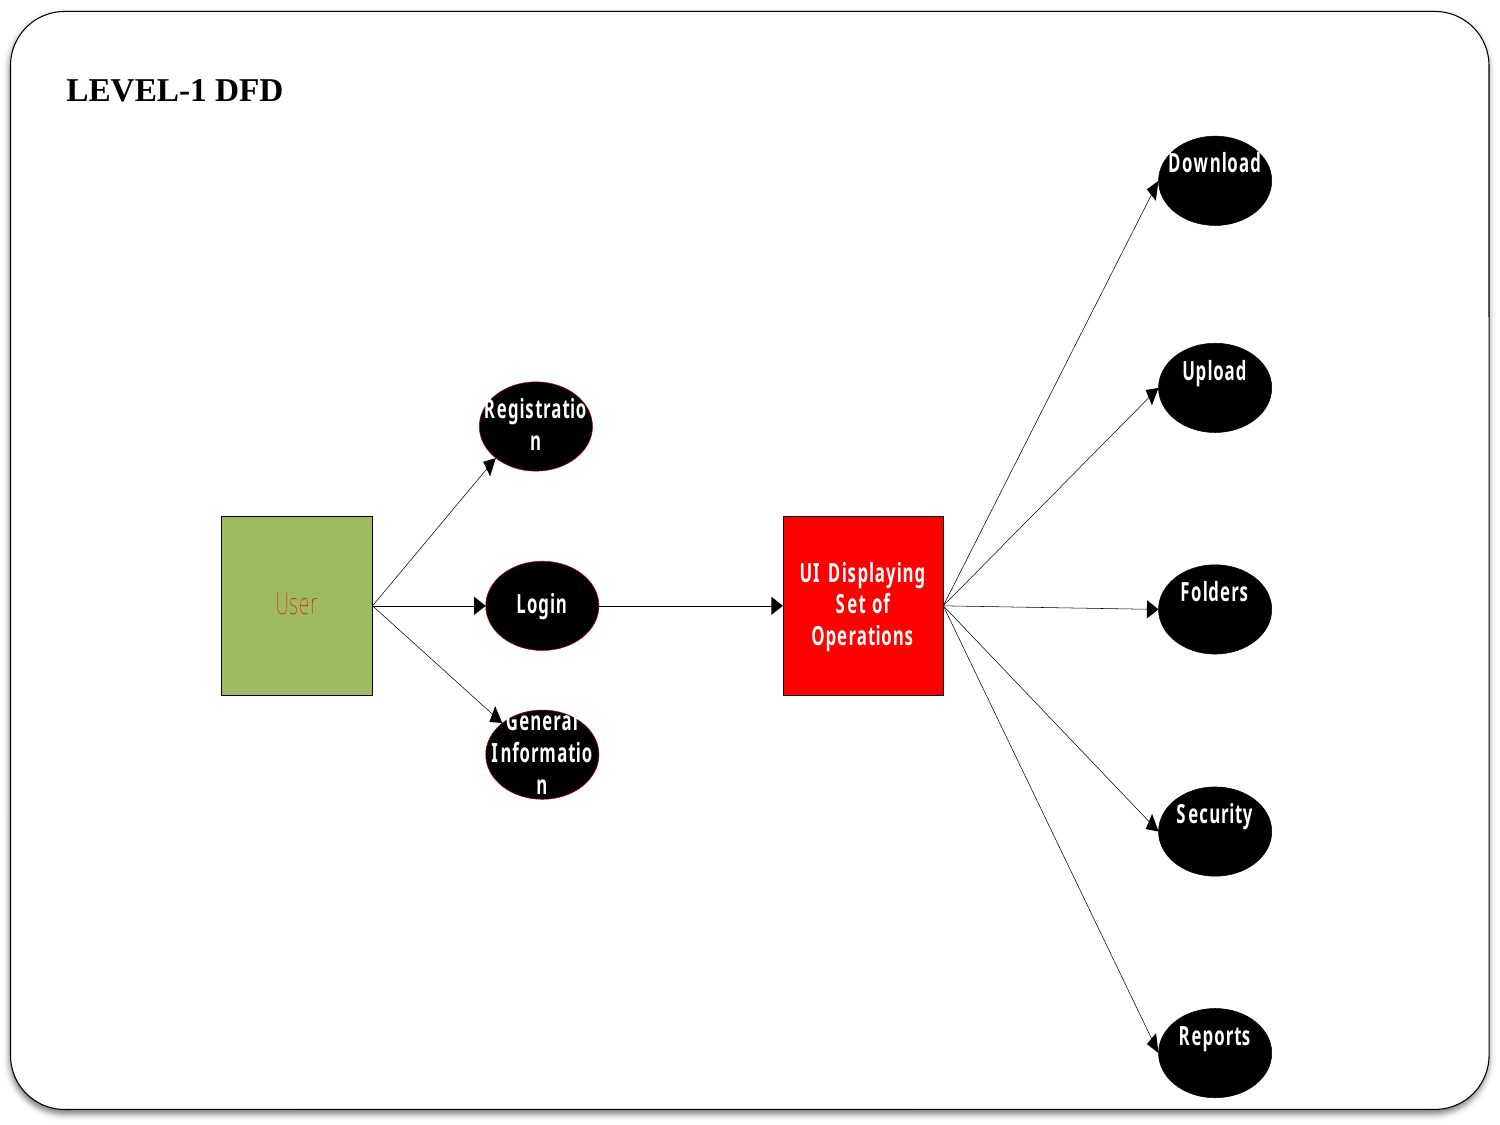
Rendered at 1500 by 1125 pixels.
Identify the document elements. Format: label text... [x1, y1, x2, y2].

text_box LEVEL-1 DFD [51, 40, 299, 116]
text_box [218, 124, 1301, 1102]
